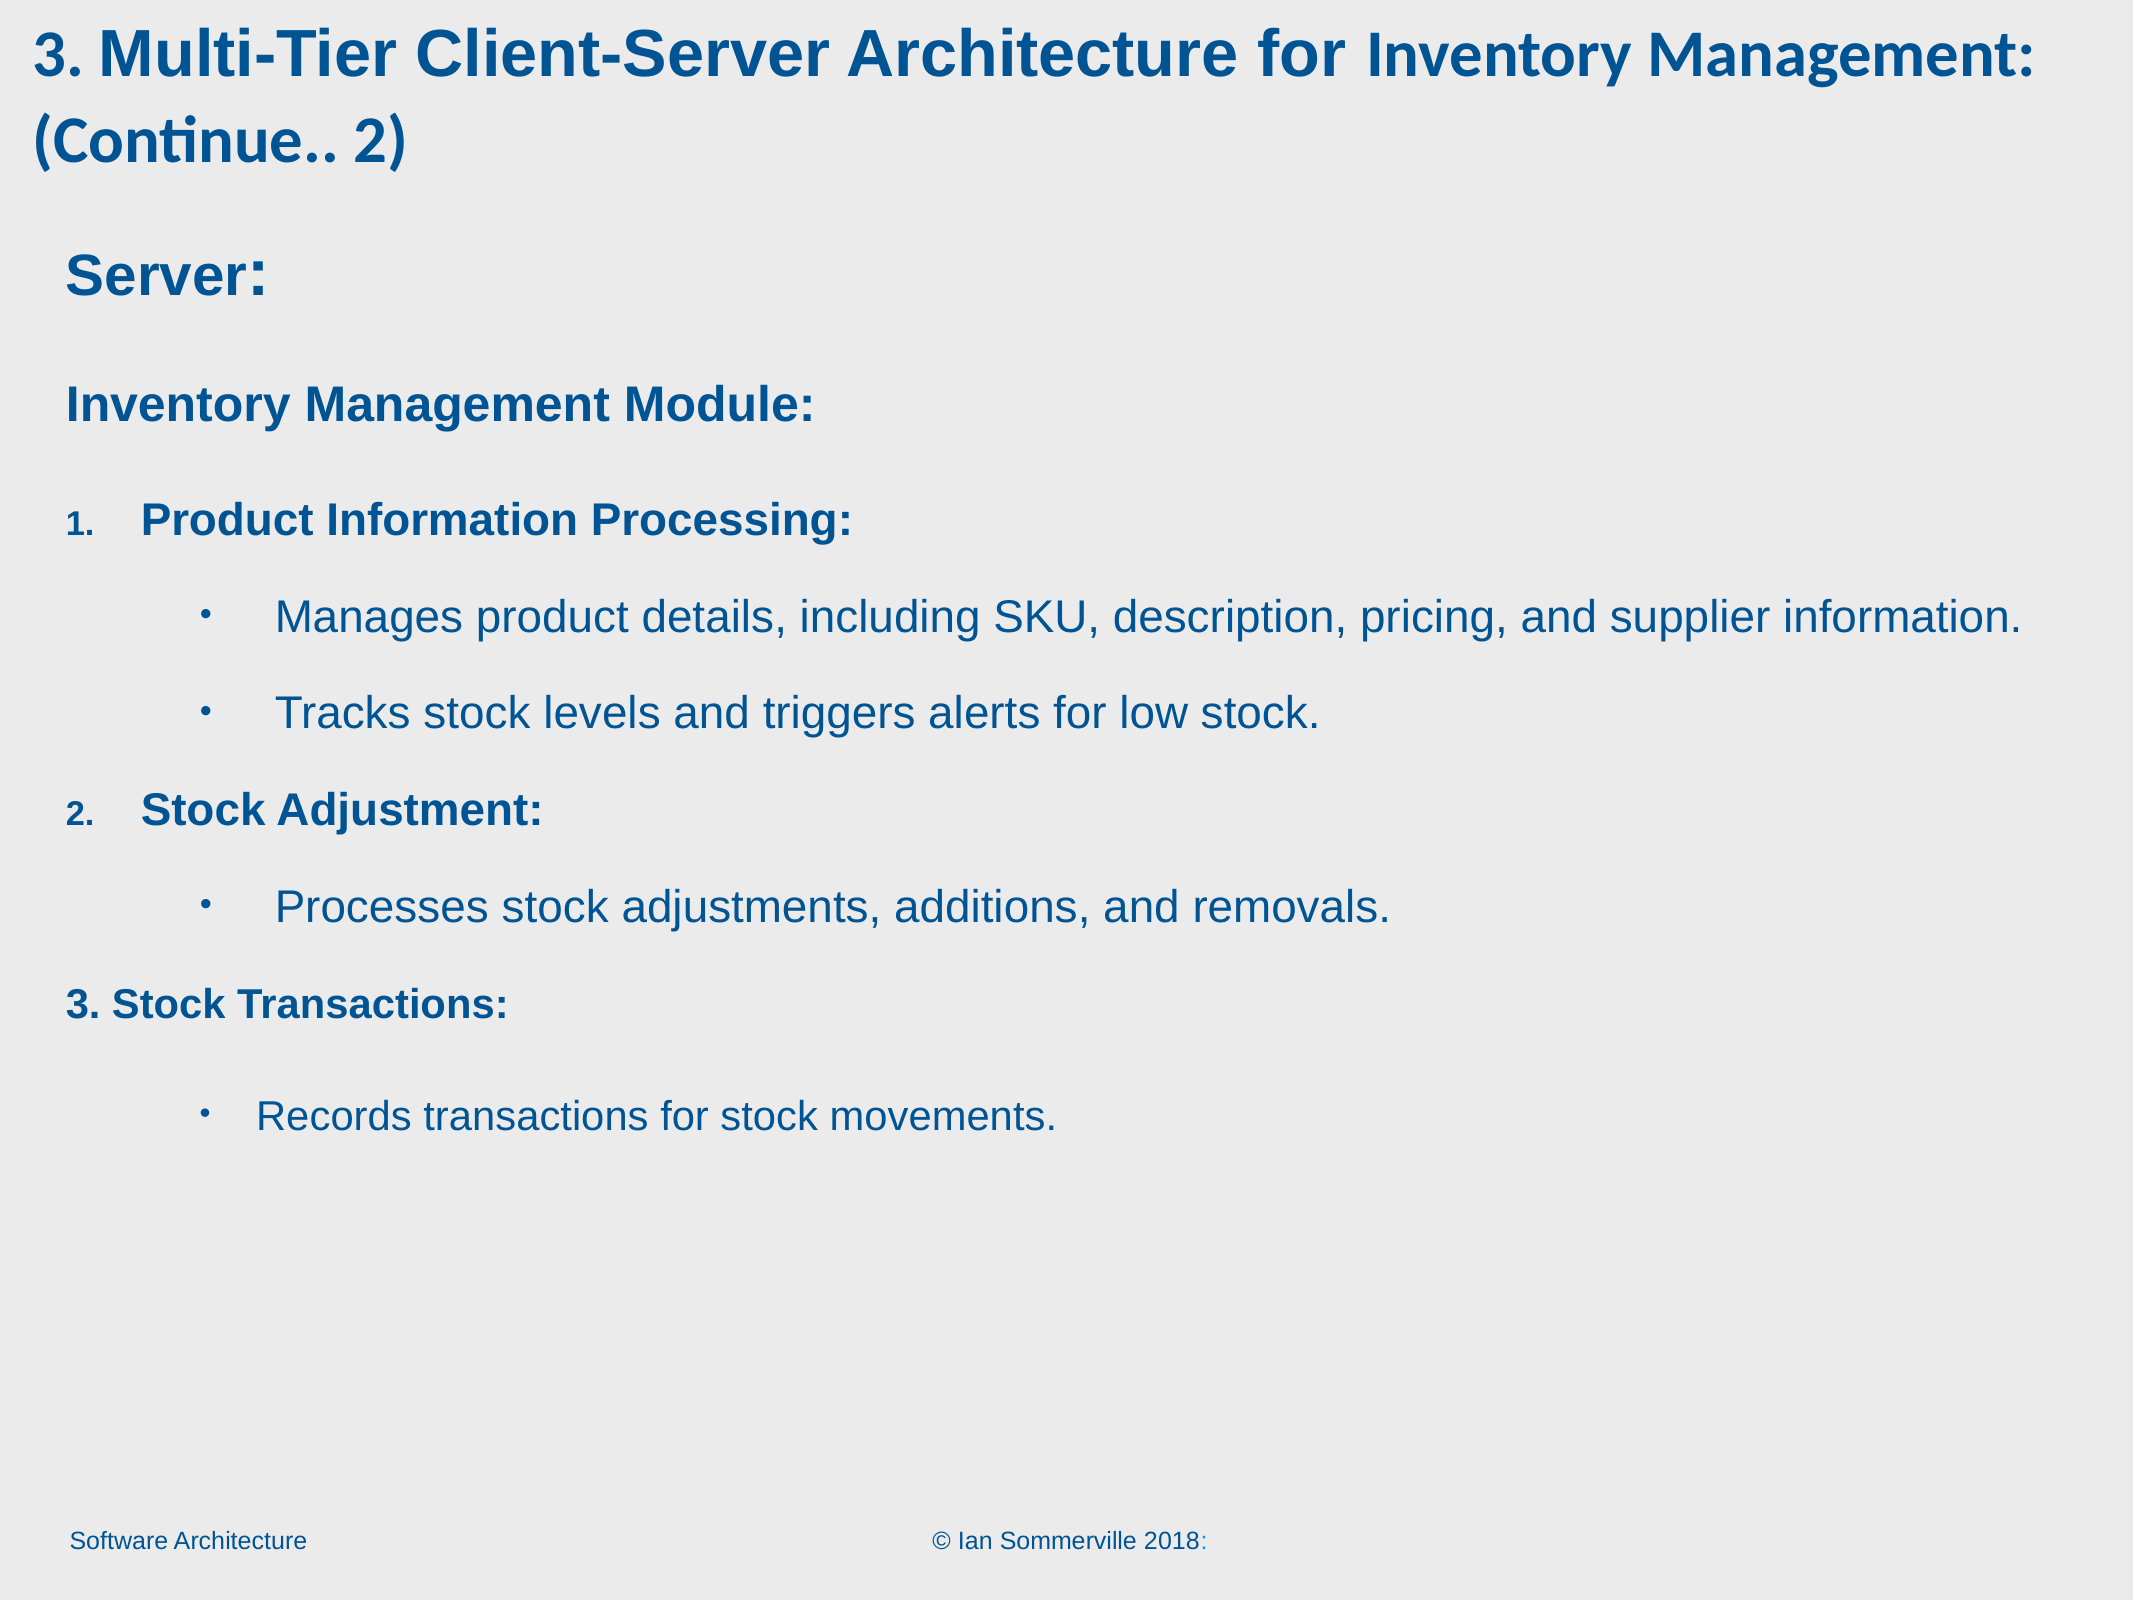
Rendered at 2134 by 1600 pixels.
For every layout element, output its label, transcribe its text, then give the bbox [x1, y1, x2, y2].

list Server: Inventory Management Module: Product Information Processing: Manages product details, including SKU, description, pricing, and supplier information. Tracks stock levels and triggers alerts for low stock. Stock Adjustment: Processes stock adjustments, additions, and removals. 3. Stock Transactions: Records transactions for stock movements. [56, 214, 2077, 1472]
title 3. Multi-Tier Client-Server Architecture for Inventory Management: (Continue.. 2) [23, 0, 2115, 181]
